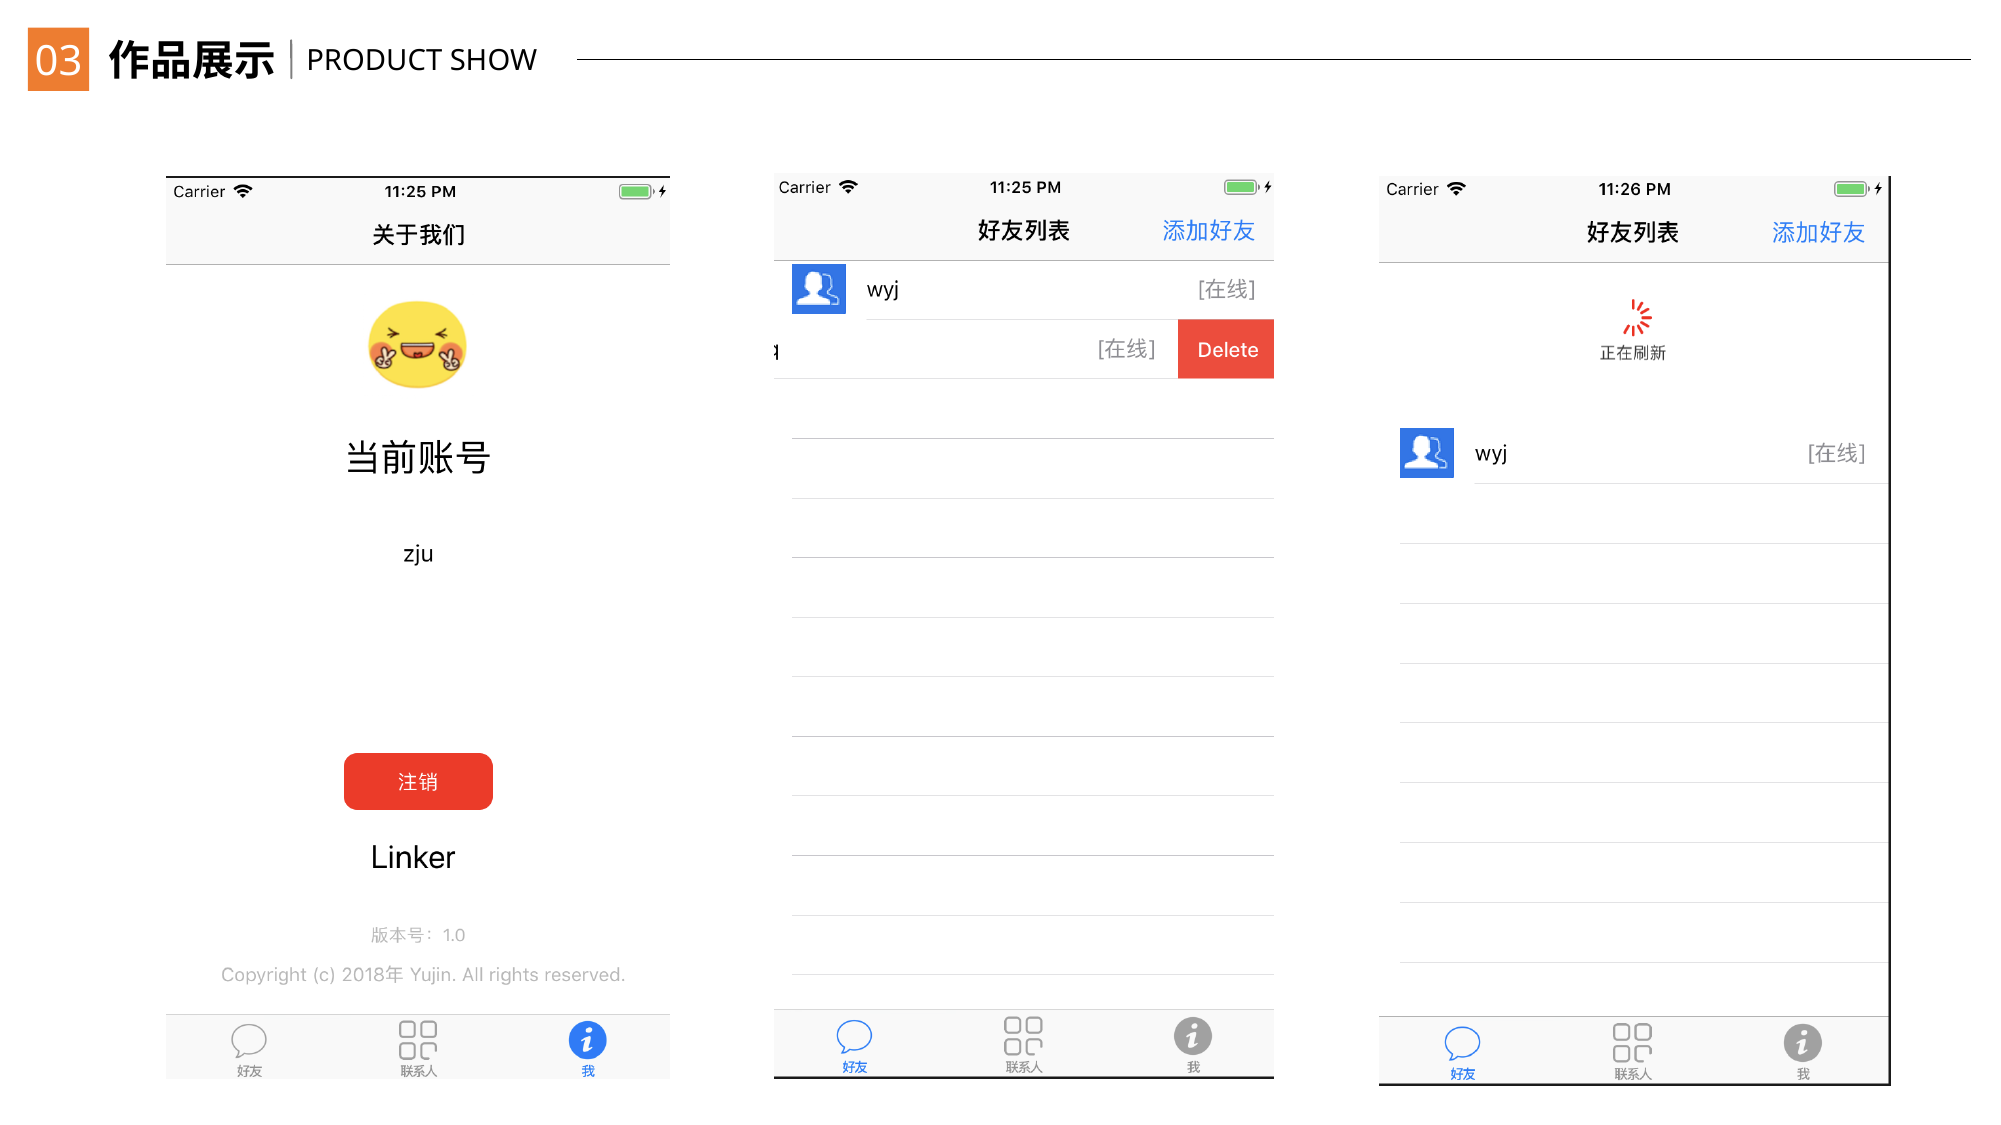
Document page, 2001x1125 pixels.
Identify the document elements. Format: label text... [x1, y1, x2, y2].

text_box 作品展示 [130, 26, 301, 92]
text_box PRODUCT SHOW [291, 33, 553, 84]
picture [774, 173, 1274, 1079]
picture [166, 176, 670, 1079]
picture [1379, 176, 1891, 1086]
text_box 03 [0, 26, 130, 92]
